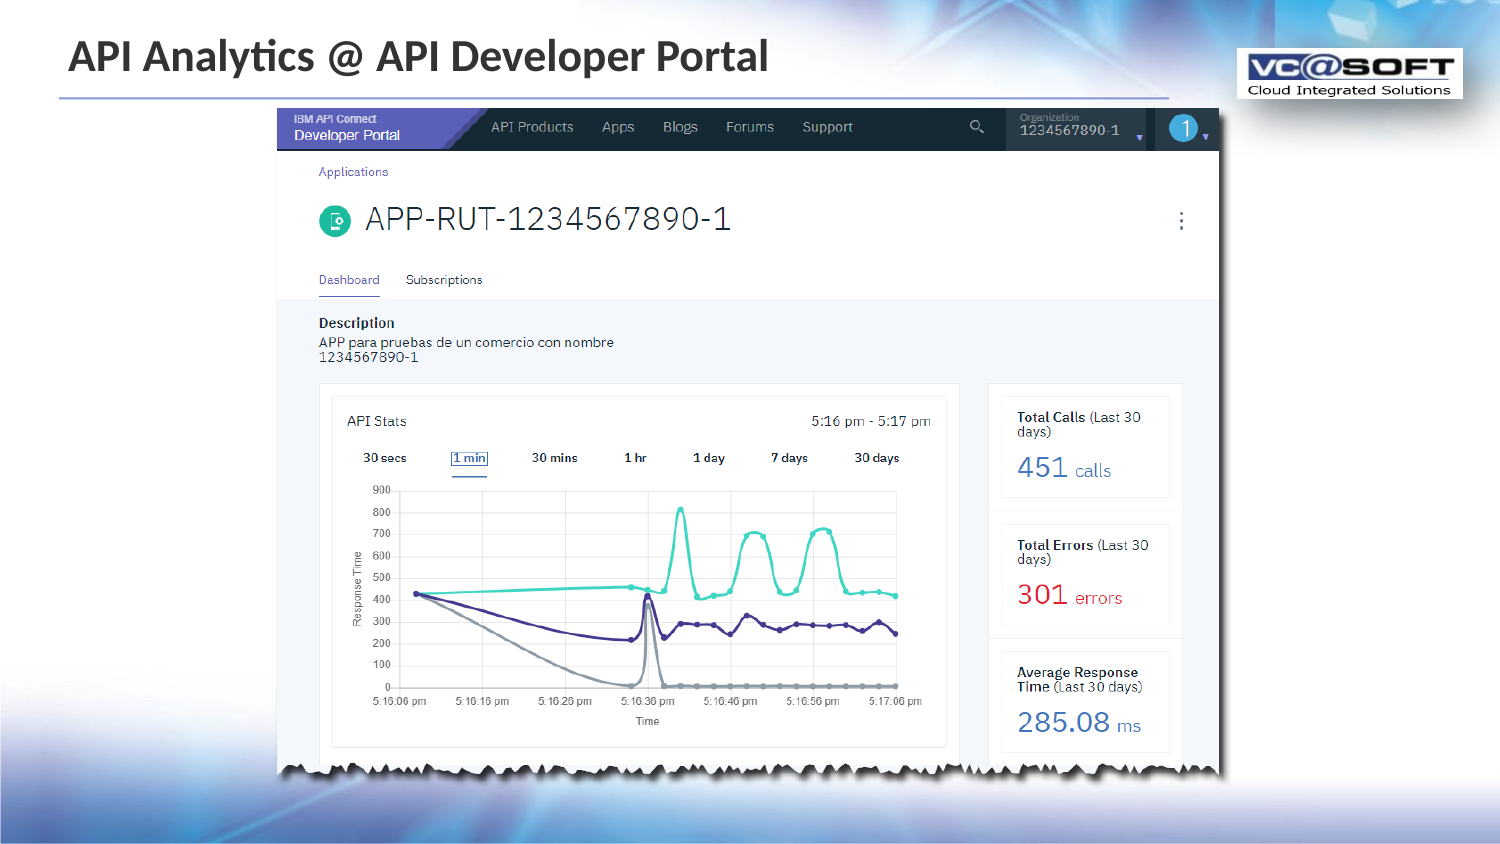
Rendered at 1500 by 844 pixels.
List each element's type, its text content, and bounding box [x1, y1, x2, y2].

title API Analytics @ API Developer Portal [52, 23, 1190, 83]
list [274, 107, 1233, 790]
picture [0, 663, 1500, 844]
picture [579, 0, 1500, 150]
